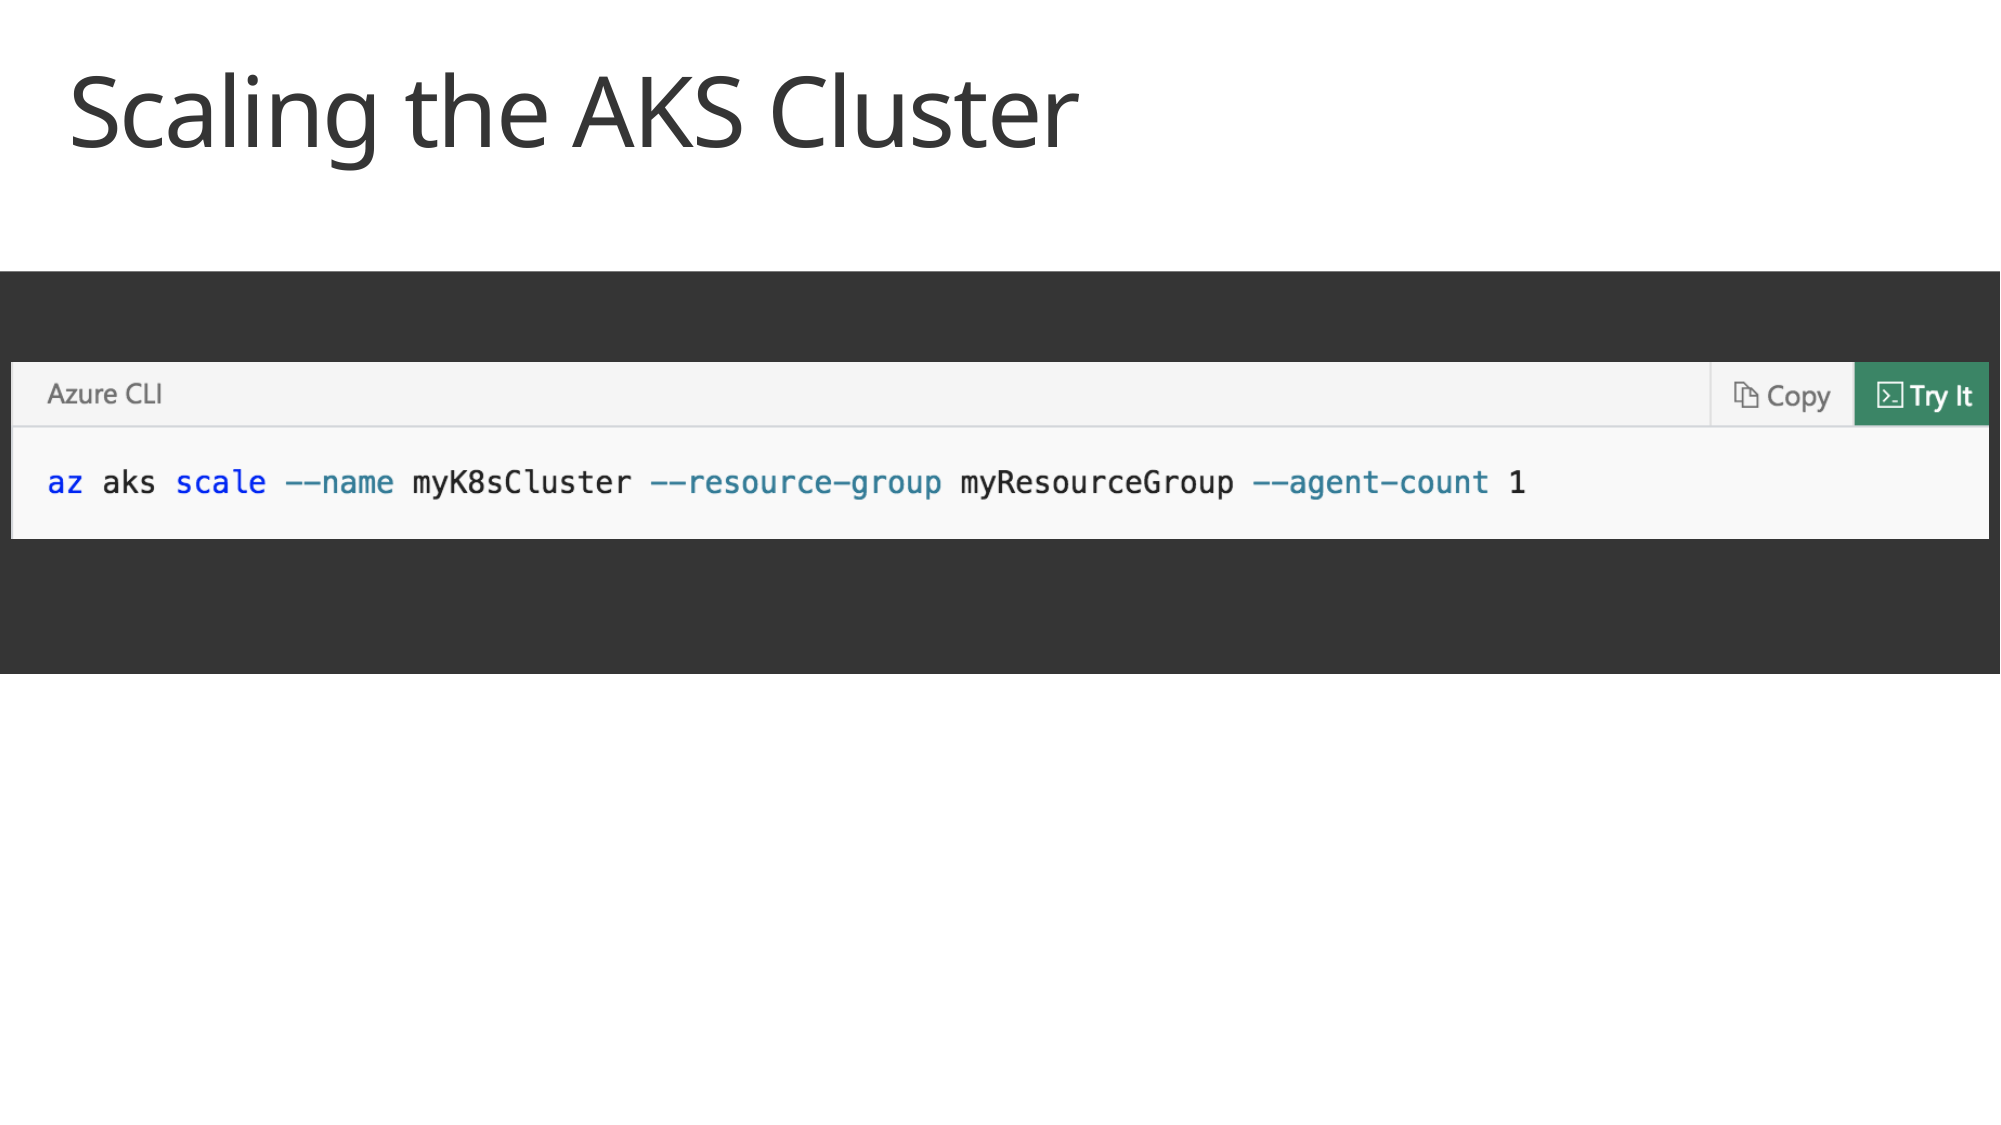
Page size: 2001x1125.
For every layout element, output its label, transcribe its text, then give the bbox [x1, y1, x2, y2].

picture [11, 362, 1989, 539]
text_box [0, 271, 2000, 675]
title Scaling the AKS Cluster [44, 47, 1957, 196]
